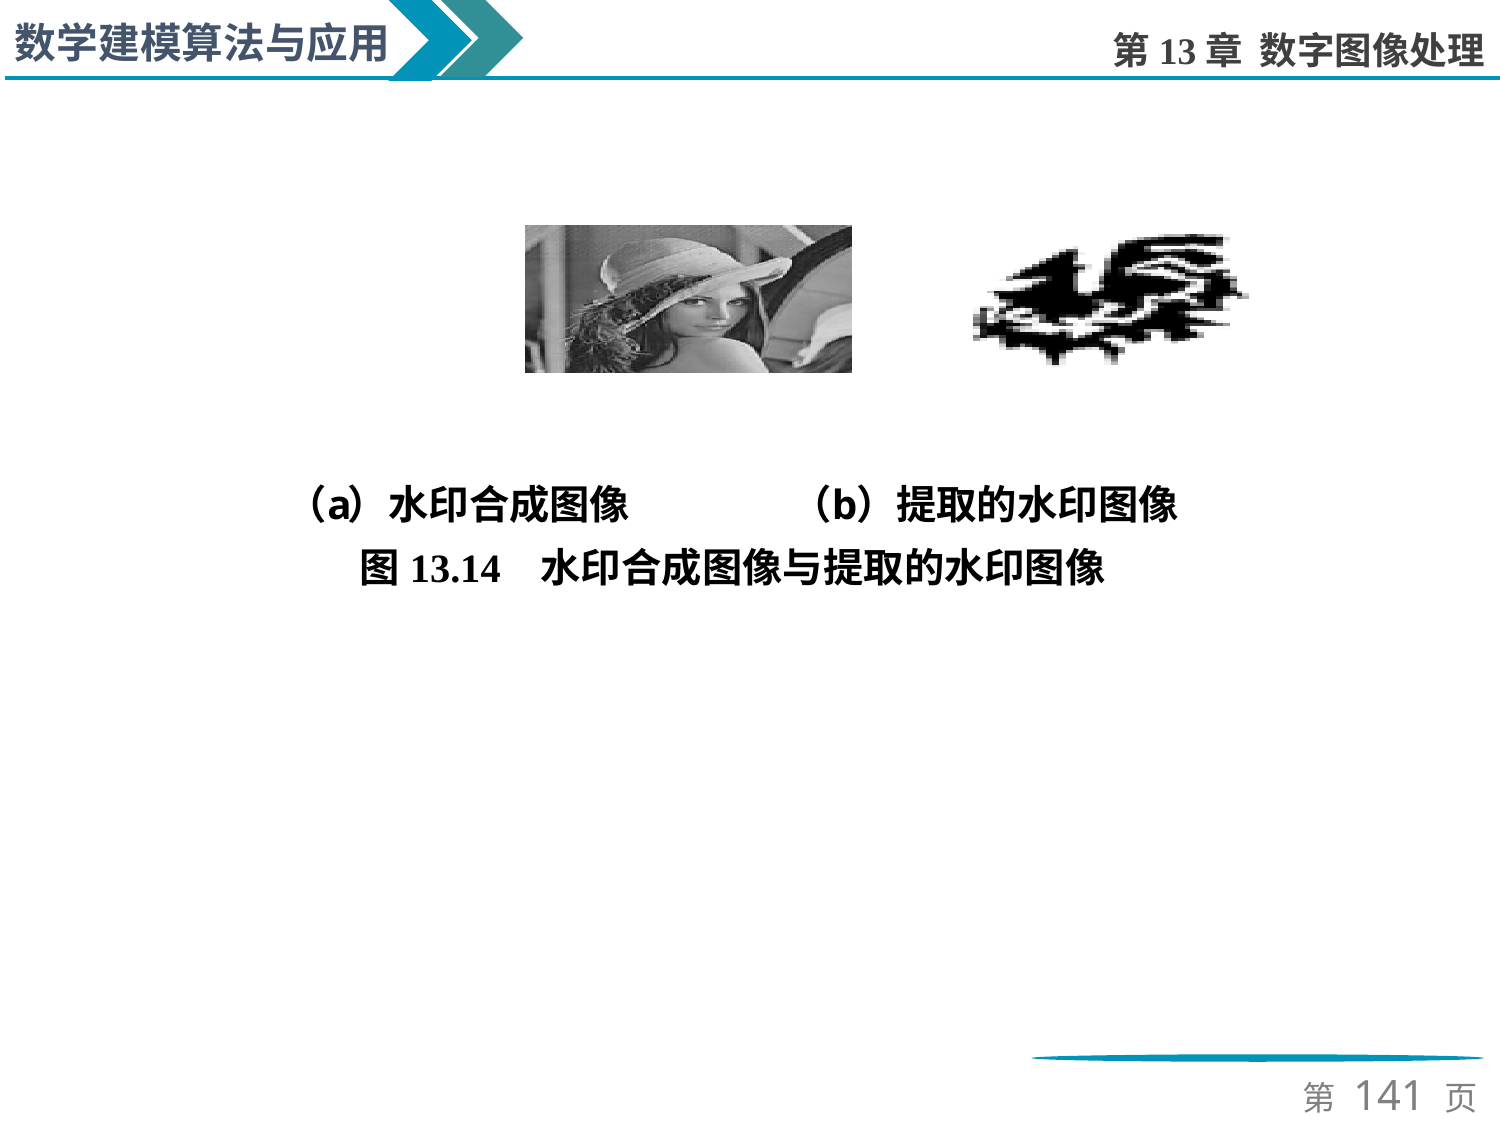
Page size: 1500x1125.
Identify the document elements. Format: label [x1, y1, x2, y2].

text_box [87, 132, 1377, 634]
